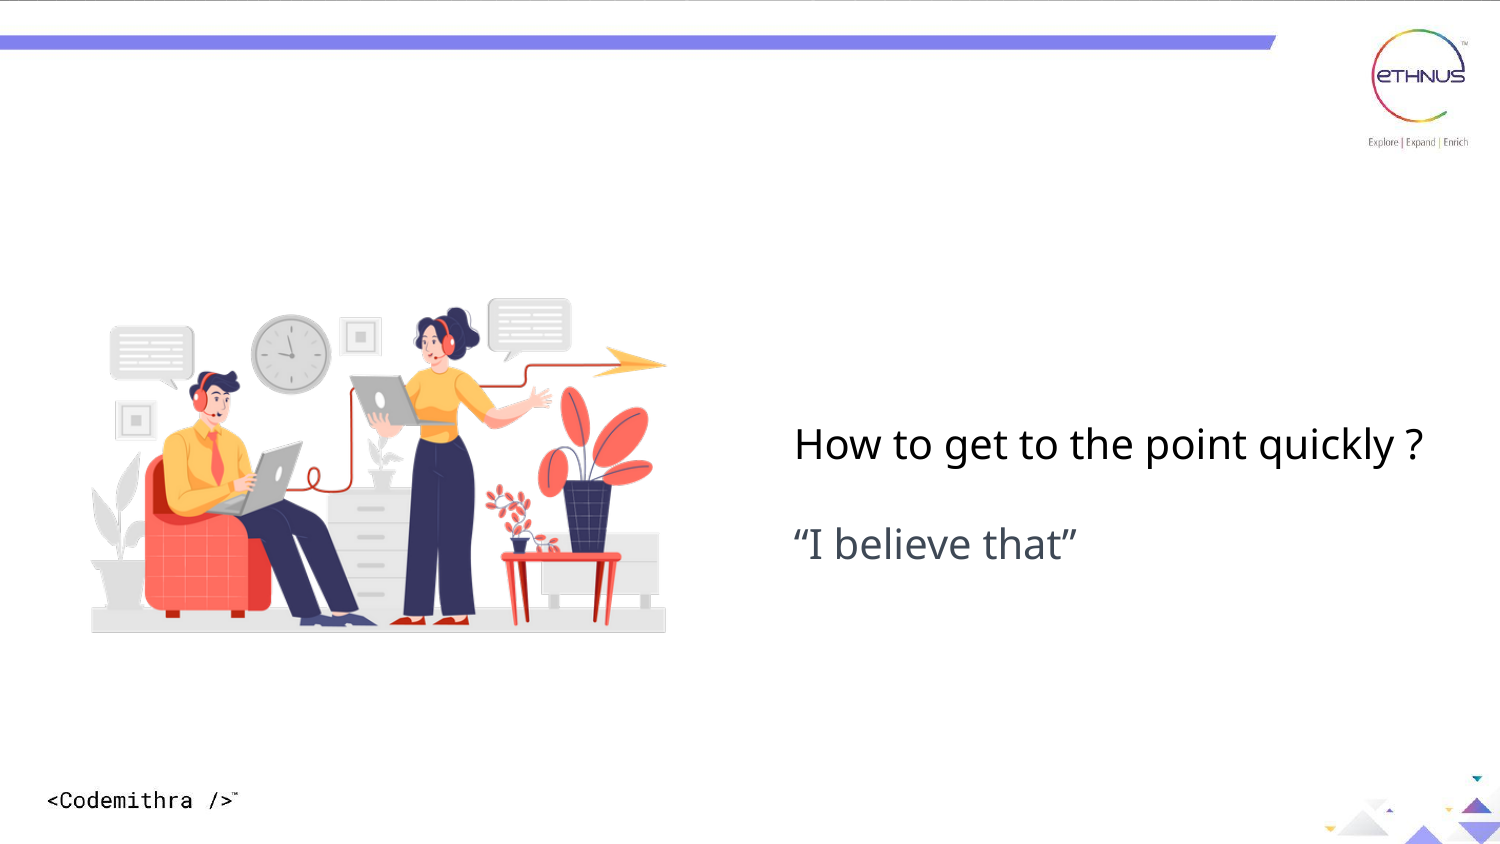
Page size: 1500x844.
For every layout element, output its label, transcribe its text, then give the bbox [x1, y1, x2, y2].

text_box How to get to the point quickly ? “I believe that” [778, 402, 1450, 583]
picture [0, 1, 1500, 844]
